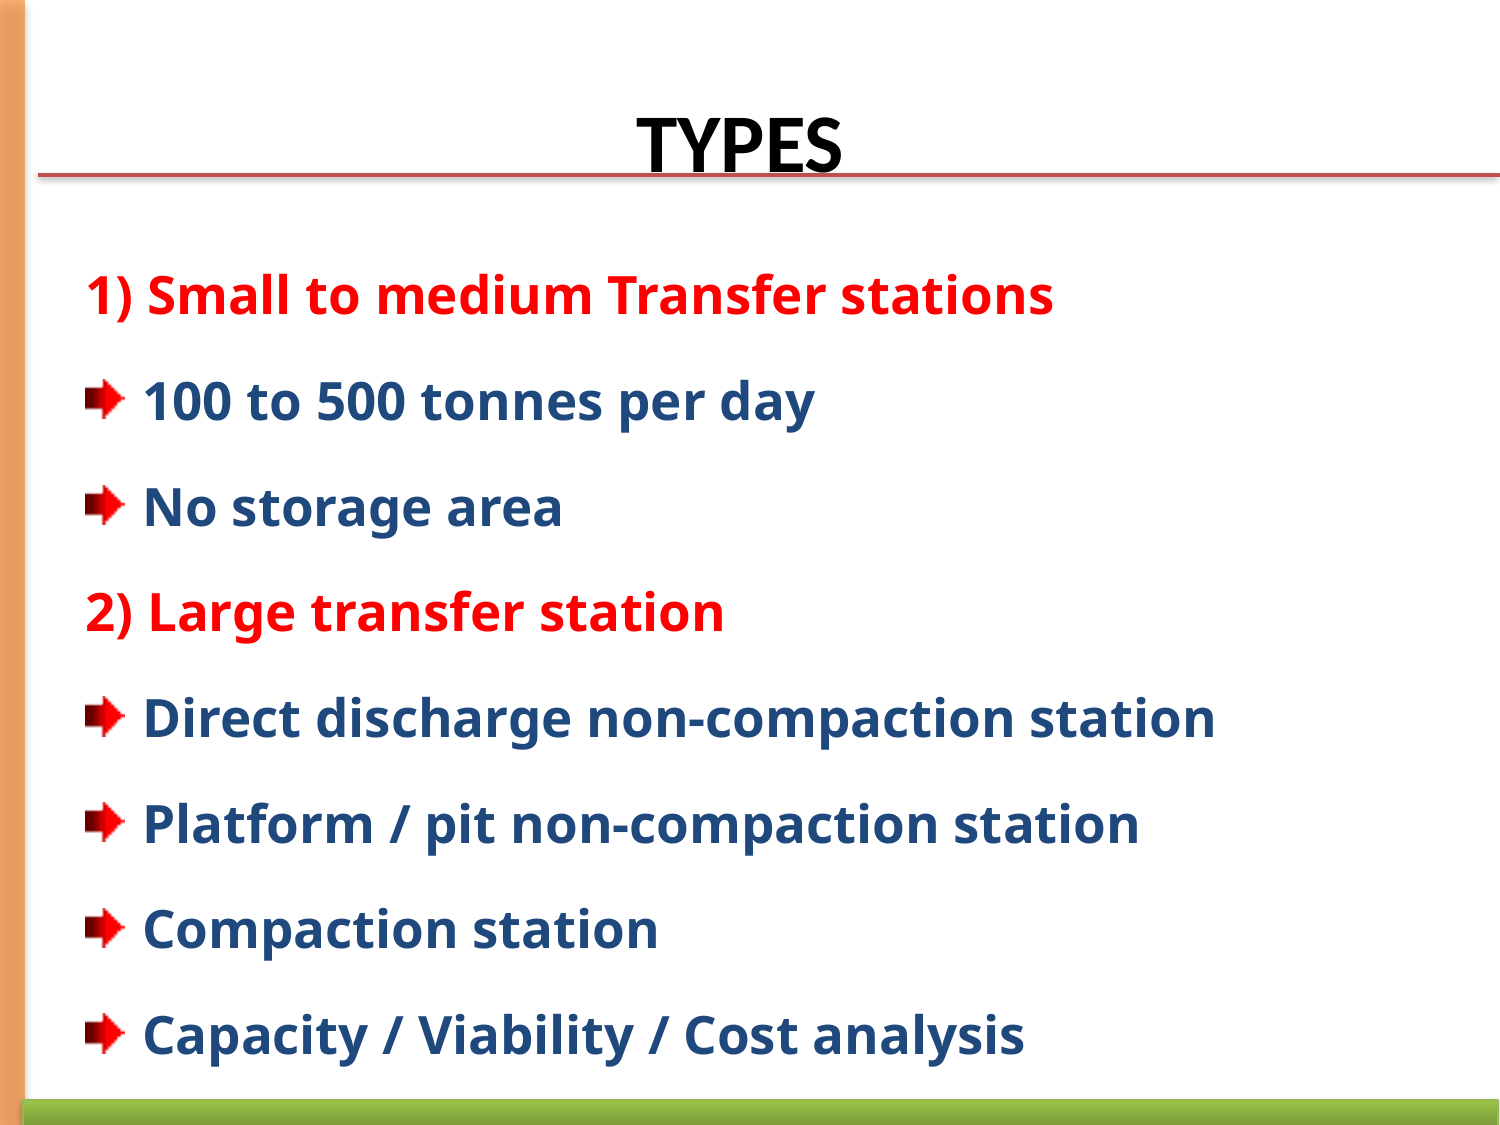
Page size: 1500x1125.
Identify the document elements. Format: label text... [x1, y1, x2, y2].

picture [85, 485, 125, 525]
picture [85, 379, 125, 419]
picture [85, 802, 125, 842]
picture [85, 696, 125, 737]
picture [85, 1013, 125, 1054]
picture [85, 908, 125, 948]
list 1) Small to medium Transfer stations 100 to 500 tonnes per day No storage area 2) Large transfer station Direct discharge non-compaction station Platform / pit non-compaction station Compaction station Capacity / Viability / Cost analysis [70, 222, 1465, 1079]
title TYPES [75, 45, 1425, 222]
